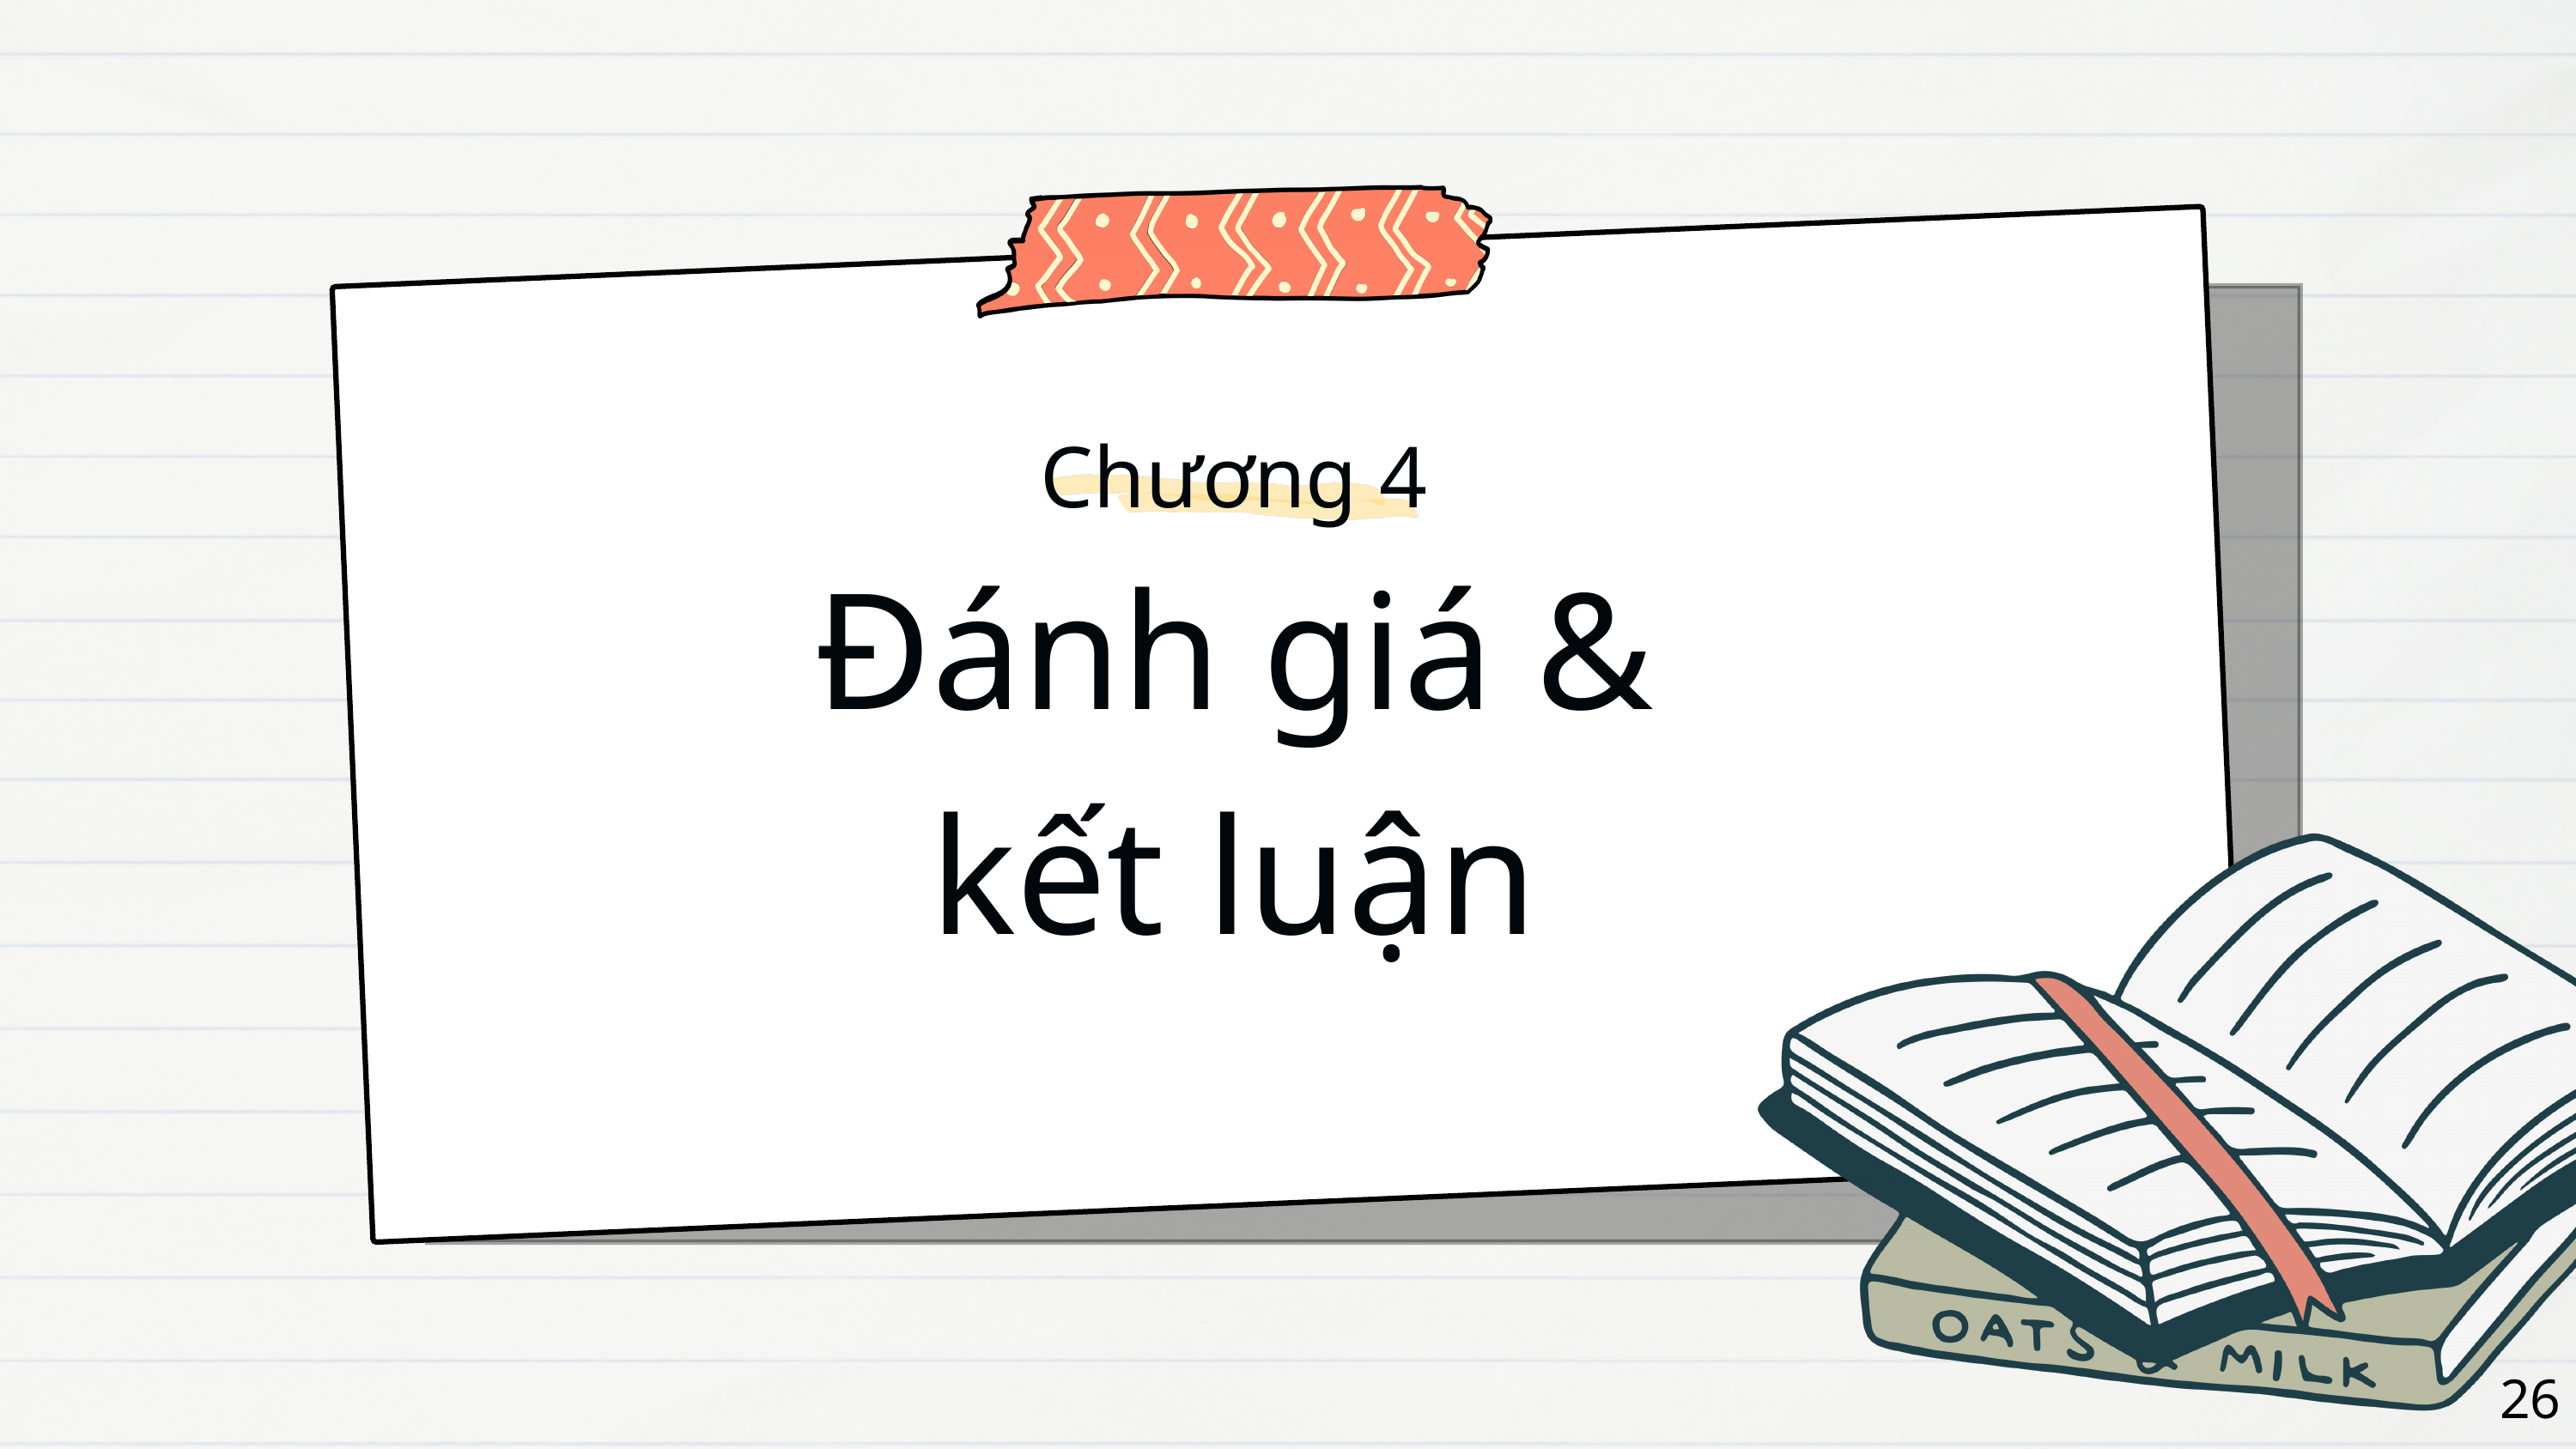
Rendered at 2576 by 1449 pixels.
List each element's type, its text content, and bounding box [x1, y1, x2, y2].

text_box [975, 185, 1493, 245]
text_box 26 [2469, 1354, 2576, 1430]
text_box [1756, 831, 2576, 1411]
text_box [0, 0, 2576, 1449]
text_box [427, 285, 2301, 1243]
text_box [351, 246, 2225, 1203]
